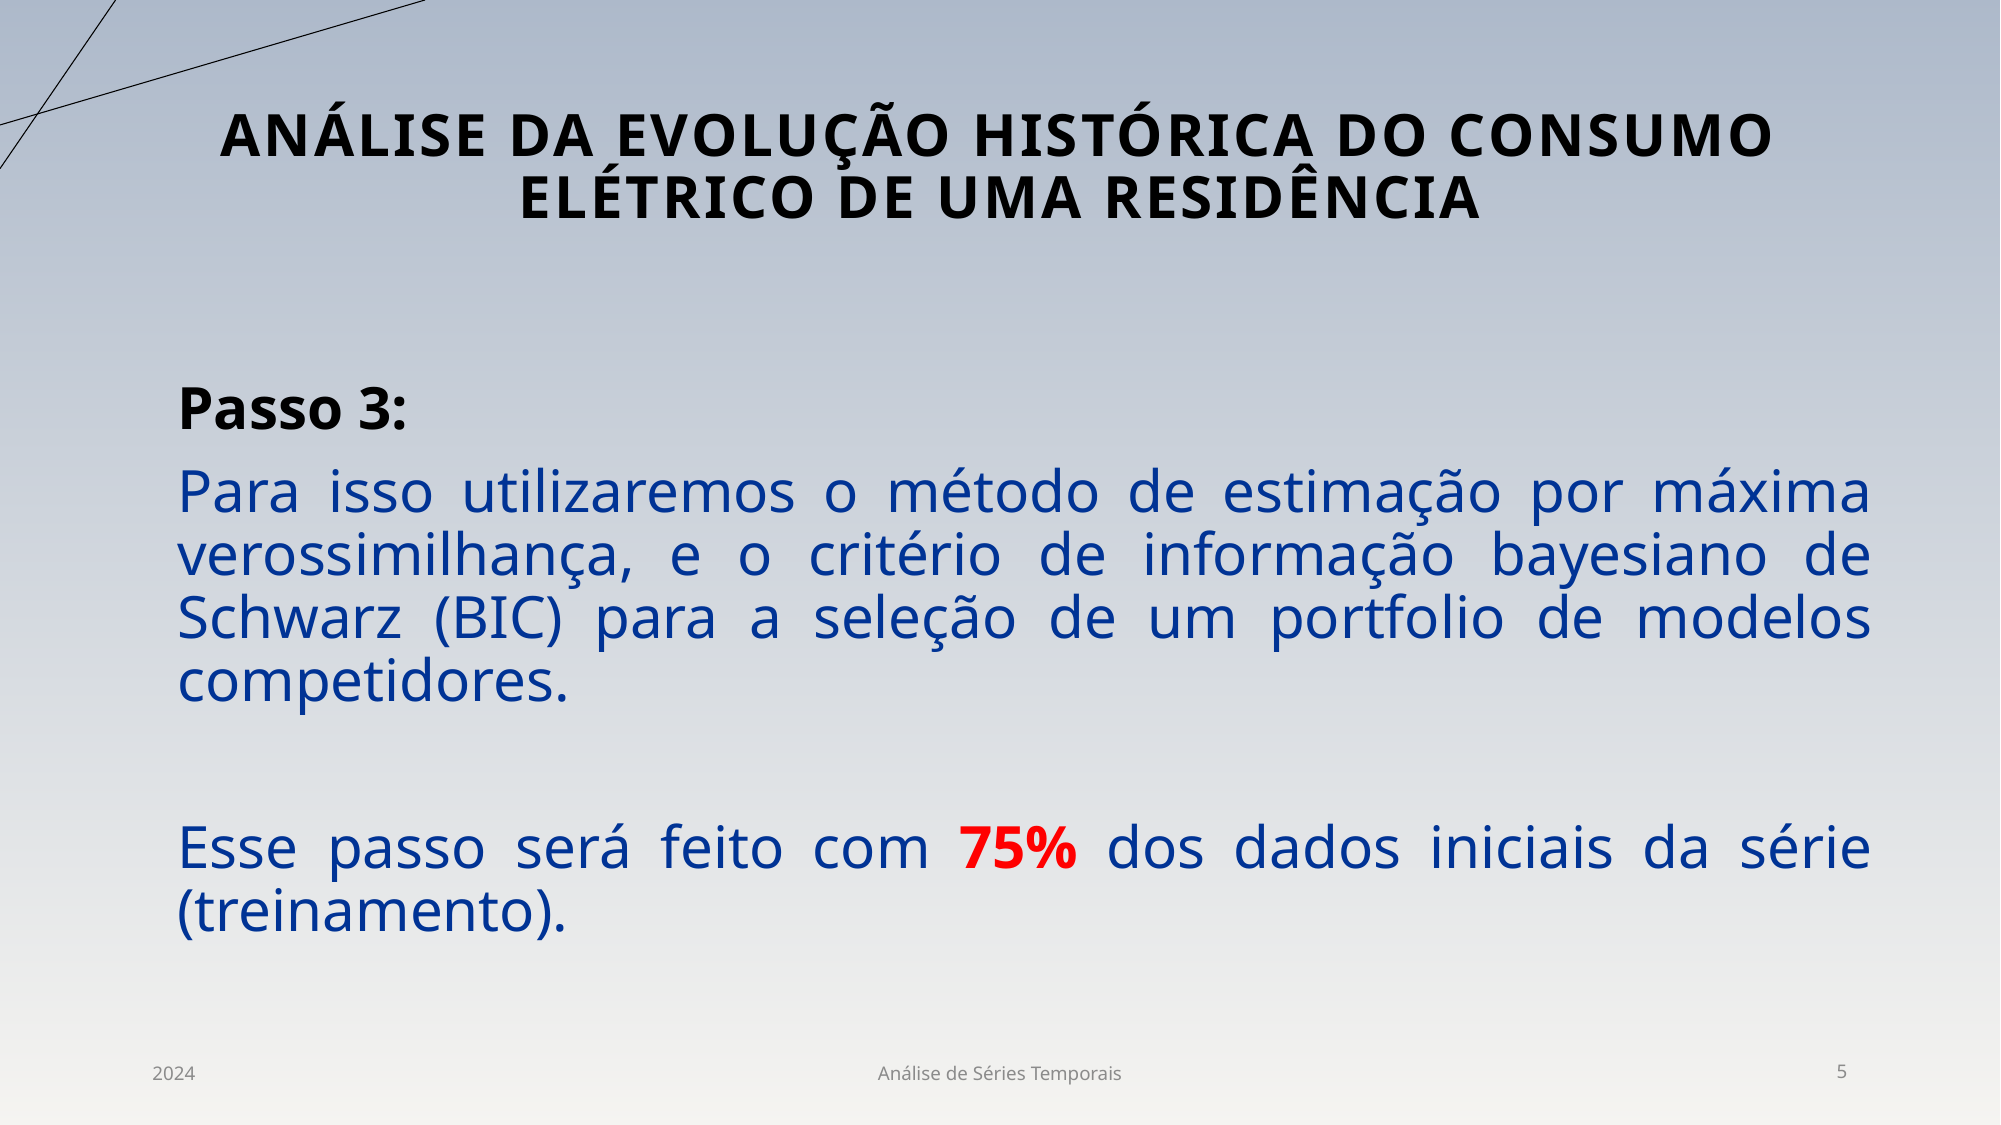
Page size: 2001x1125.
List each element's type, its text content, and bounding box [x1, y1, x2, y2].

footer Análise de Séries Temporais [662, 1042, 1338, 1103]
title Análise da evolução histórica do consumo elétrico de uma Residência [137, 59, 1863, 278]
slide_number 2024 [137, 1042, 588, 1103]
text_box Passo 3: Para isso utilizaremos o método de estimação por máxima verossimilhança, e o critério de informação bayesiano de Schwarz (BIC) para a seleção de um portfolio de modelos competidores. Esse passo será feito com 75% dos dados iniciais da série (treinamento). [162, 371, 1888, 986]
slide_number 5 [1412, 1042, 1863, 1103]
